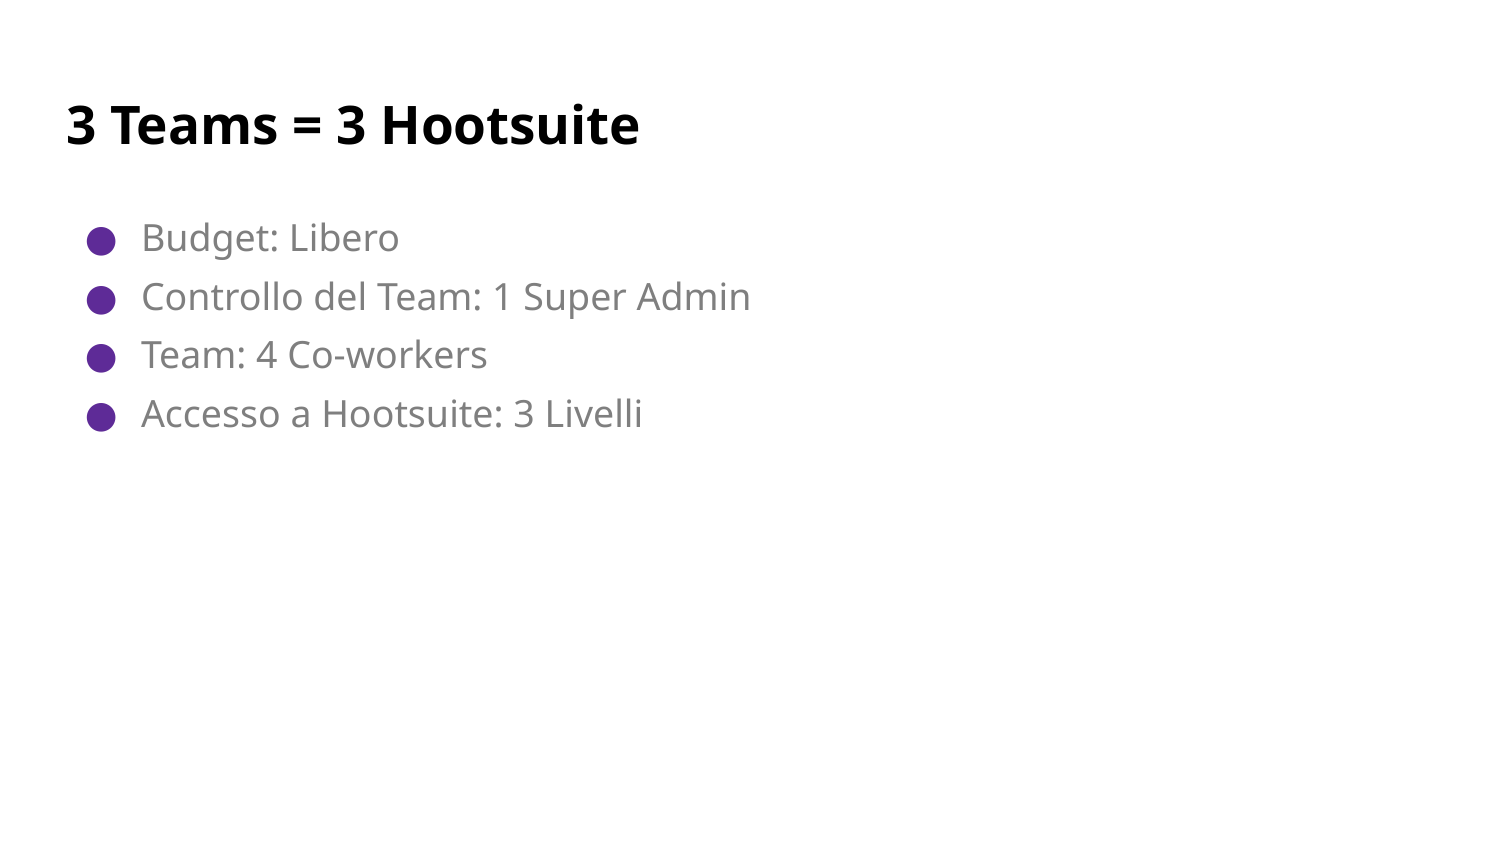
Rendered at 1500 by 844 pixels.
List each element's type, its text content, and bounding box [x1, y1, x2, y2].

list Budget: Libero Controllo del Team: 1 Super Admin Team: 4 Co-workers Accesso a Hootsuite: 3 Livelli [51, 189, 1449, 750]
title 3 Teams = 3 Hootsuite [51, 72, 1449, 176]
